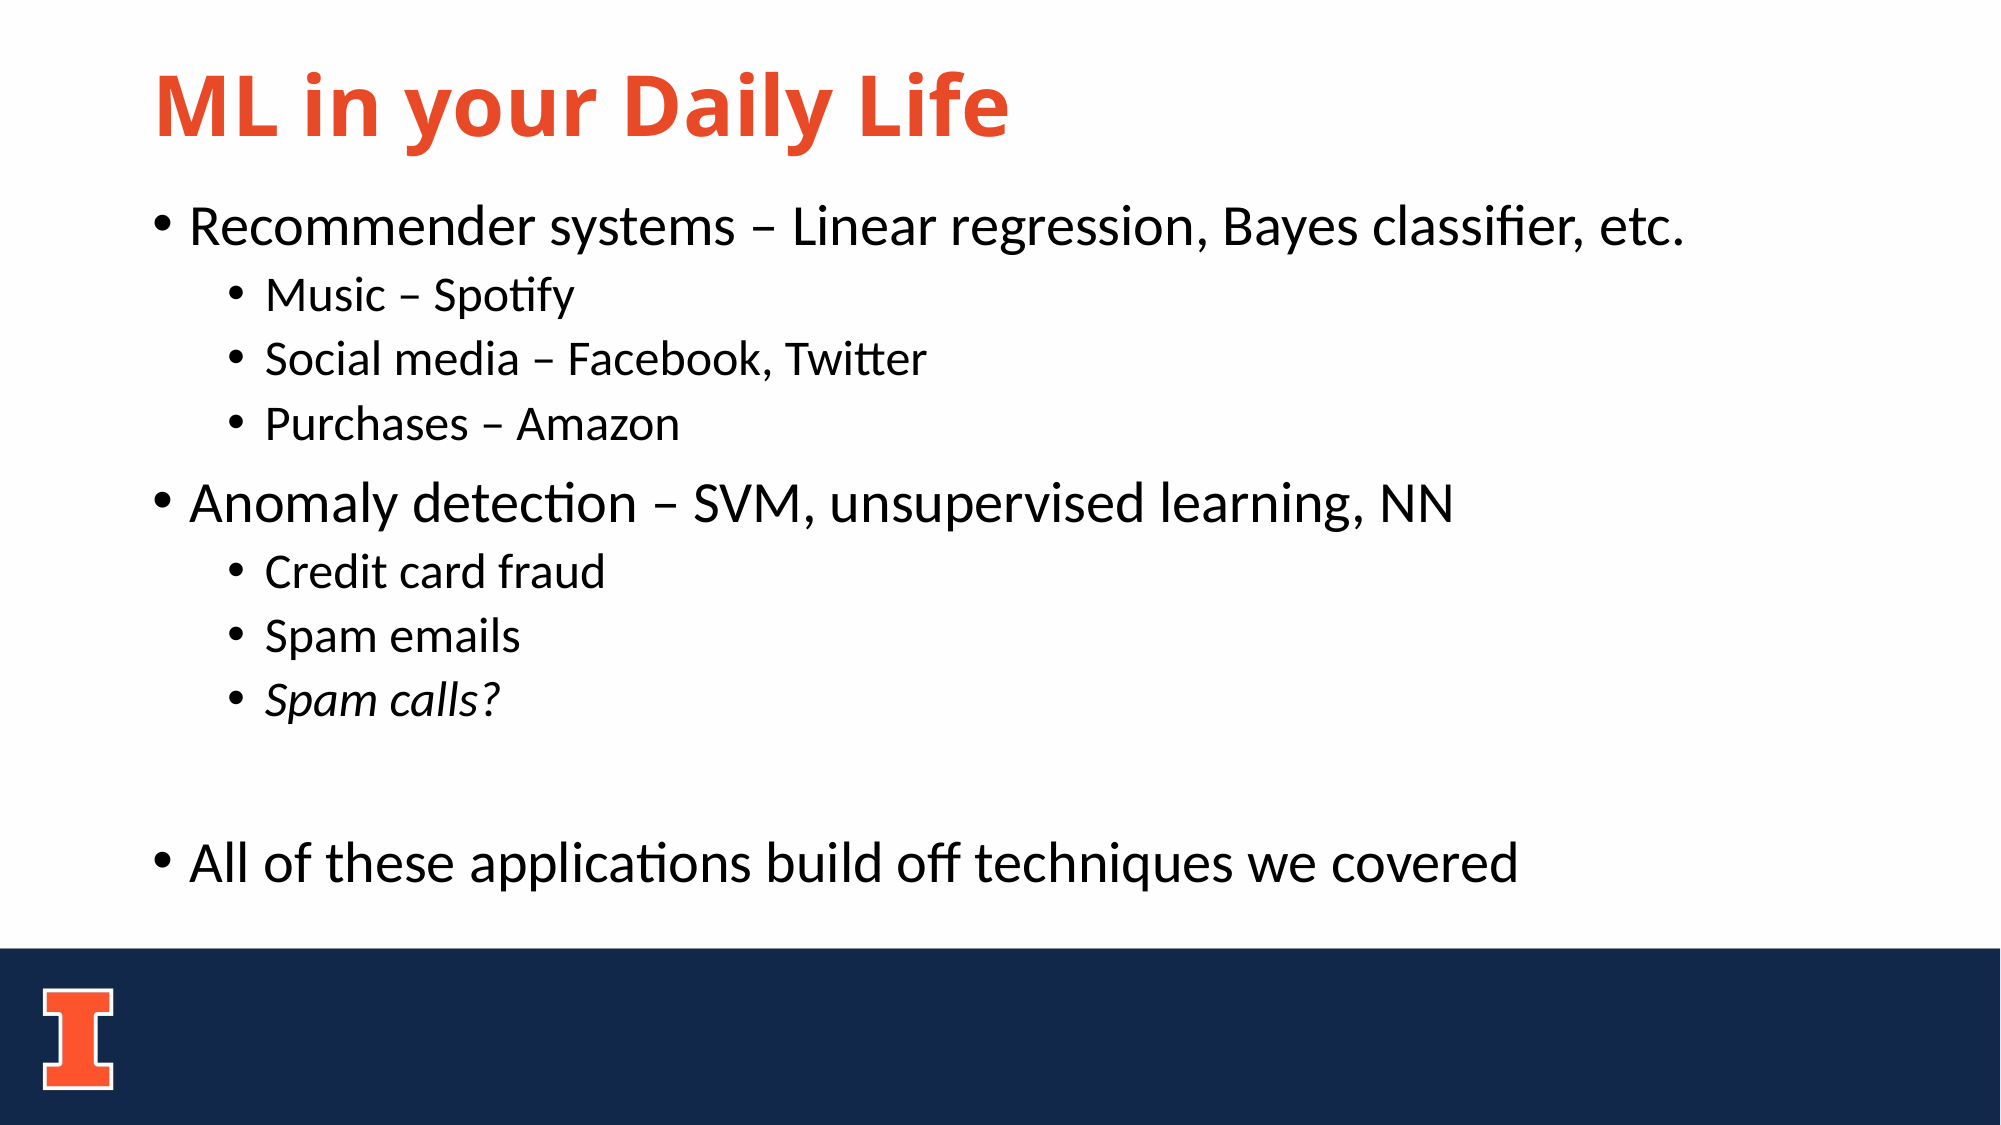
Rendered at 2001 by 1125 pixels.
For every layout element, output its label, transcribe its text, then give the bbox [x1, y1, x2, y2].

title ML in your Daily Life [137, 56, 1863, 163]
list Recommender systems – Linear regression, Bayes classifier, etc. Music – Spotify Social media – Facebook, Twitter Purchases – Amazon Anomaly detection – SVM, unsupervised learning, NN Credit card fraud Spam emails Spam calls? All of these applications build off techniques we covered [137, 187, 1863, 940]
picture [0, 0, 2001, 1125]
